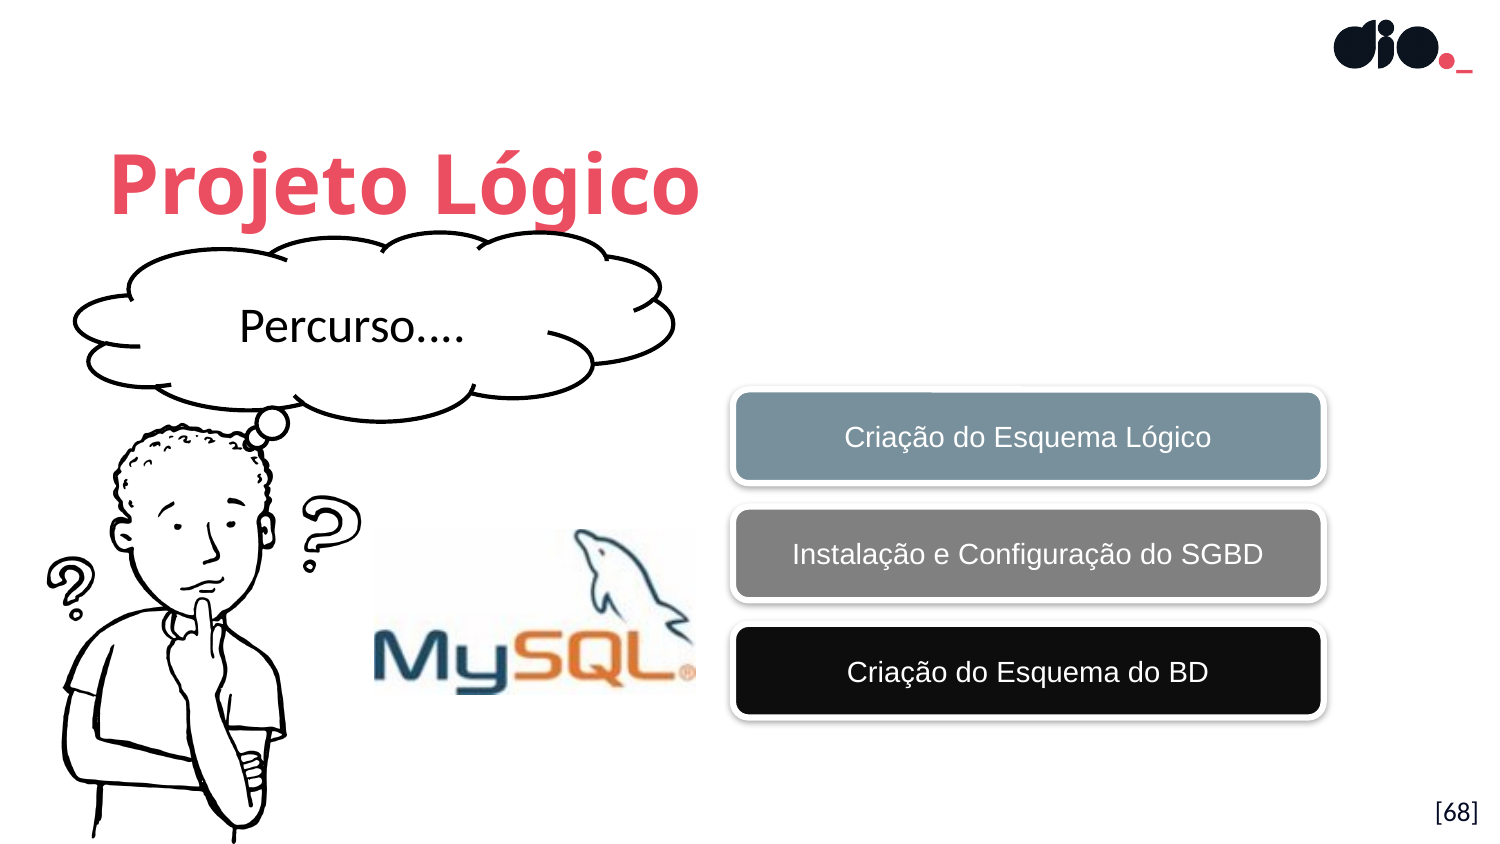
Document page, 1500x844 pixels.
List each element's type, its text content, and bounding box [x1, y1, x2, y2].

slide_number [<número>] [1403, 779, 1494, 844]
text_box Percurso.... [72, 230, 676, 421]
picture [0, 421, 697, 844]
picture [1333, 19, 1473, 74]
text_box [732, 389, 1324, 718]
text_box Projeto Lógico [92, 104, 1408, 243]
